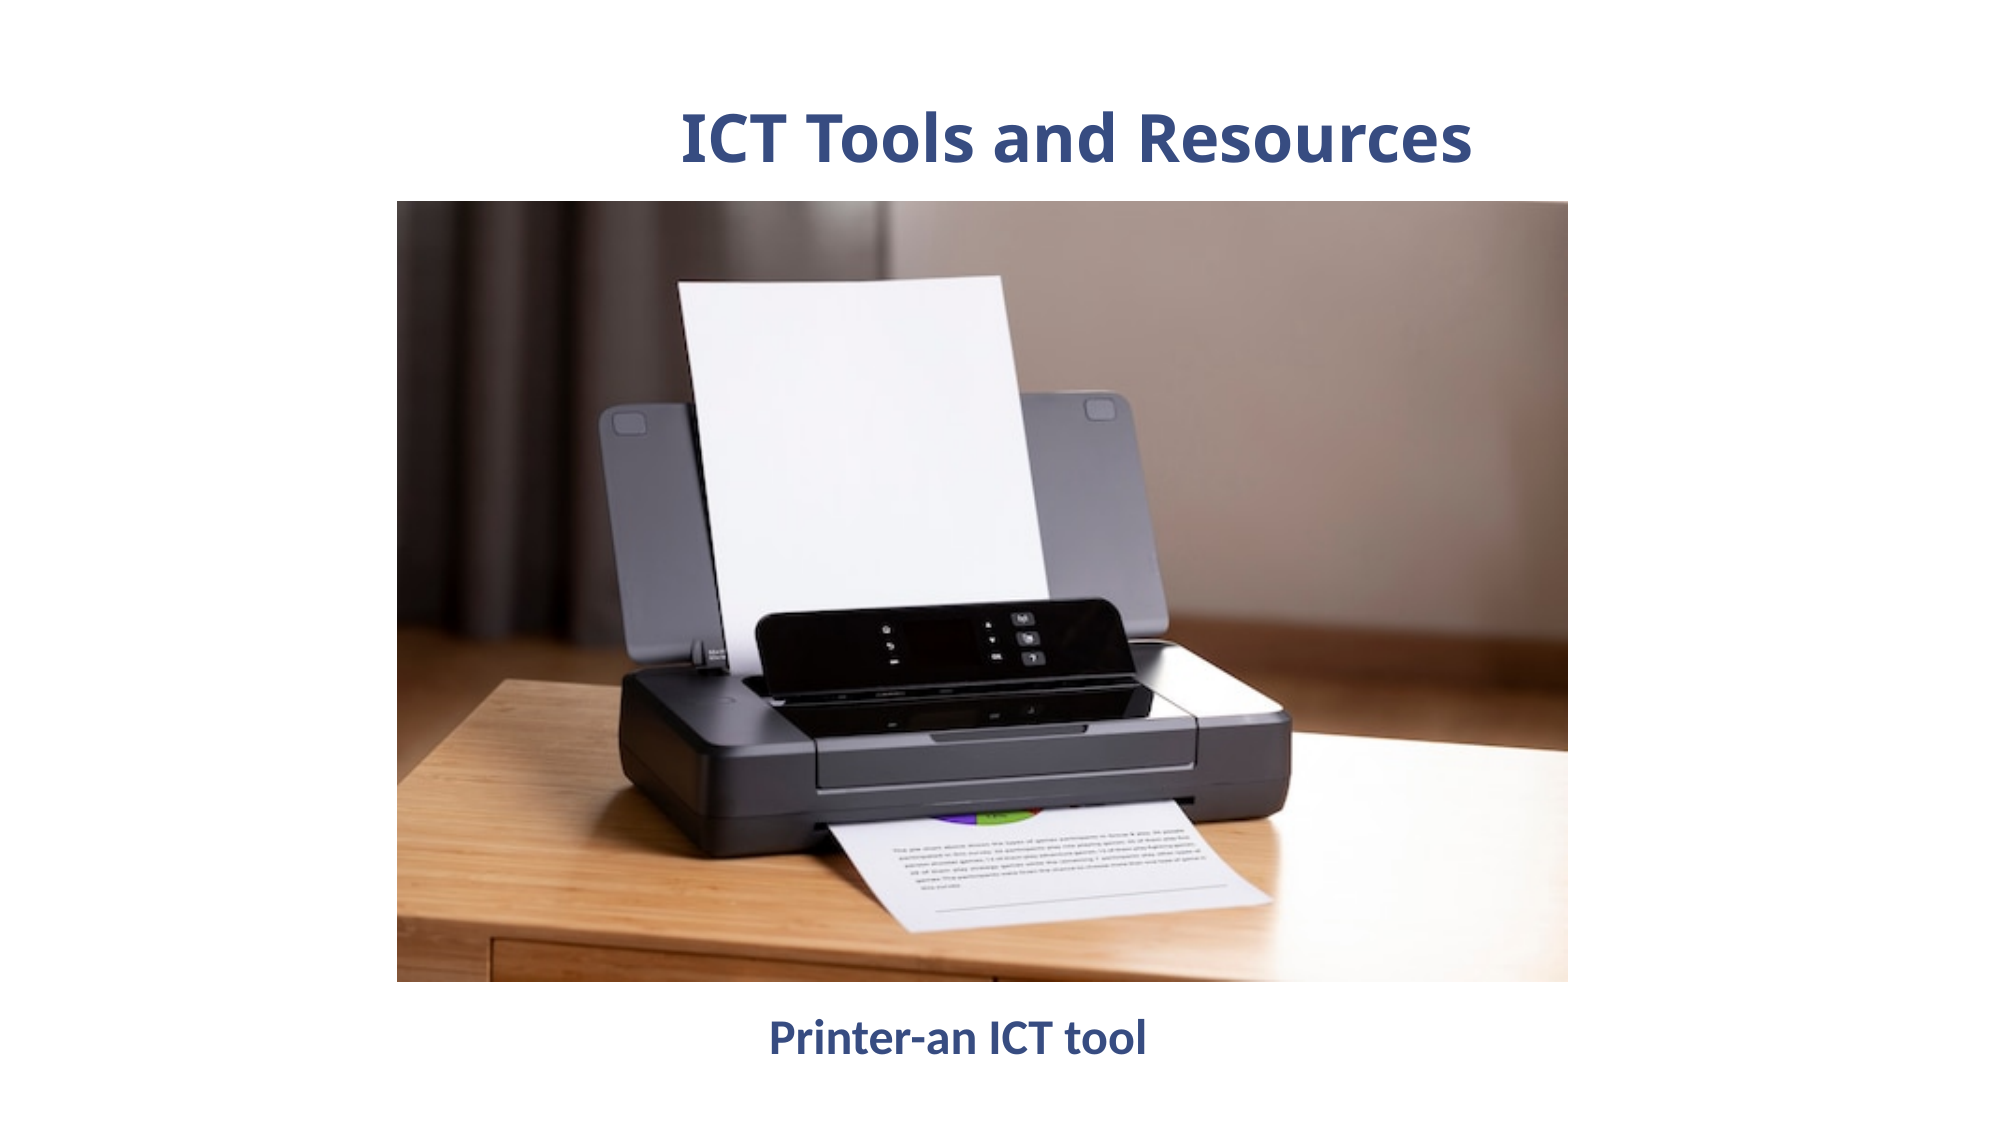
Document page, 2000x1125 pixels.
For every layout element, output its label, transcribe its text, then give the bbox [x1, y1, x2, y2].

text_box Printer-an ICT tool [754, 997, 1163, 1072]
text_box ICT Tools and Resources [666, 87, 1490, 183]
picture [397, 201, 1568, 982]
